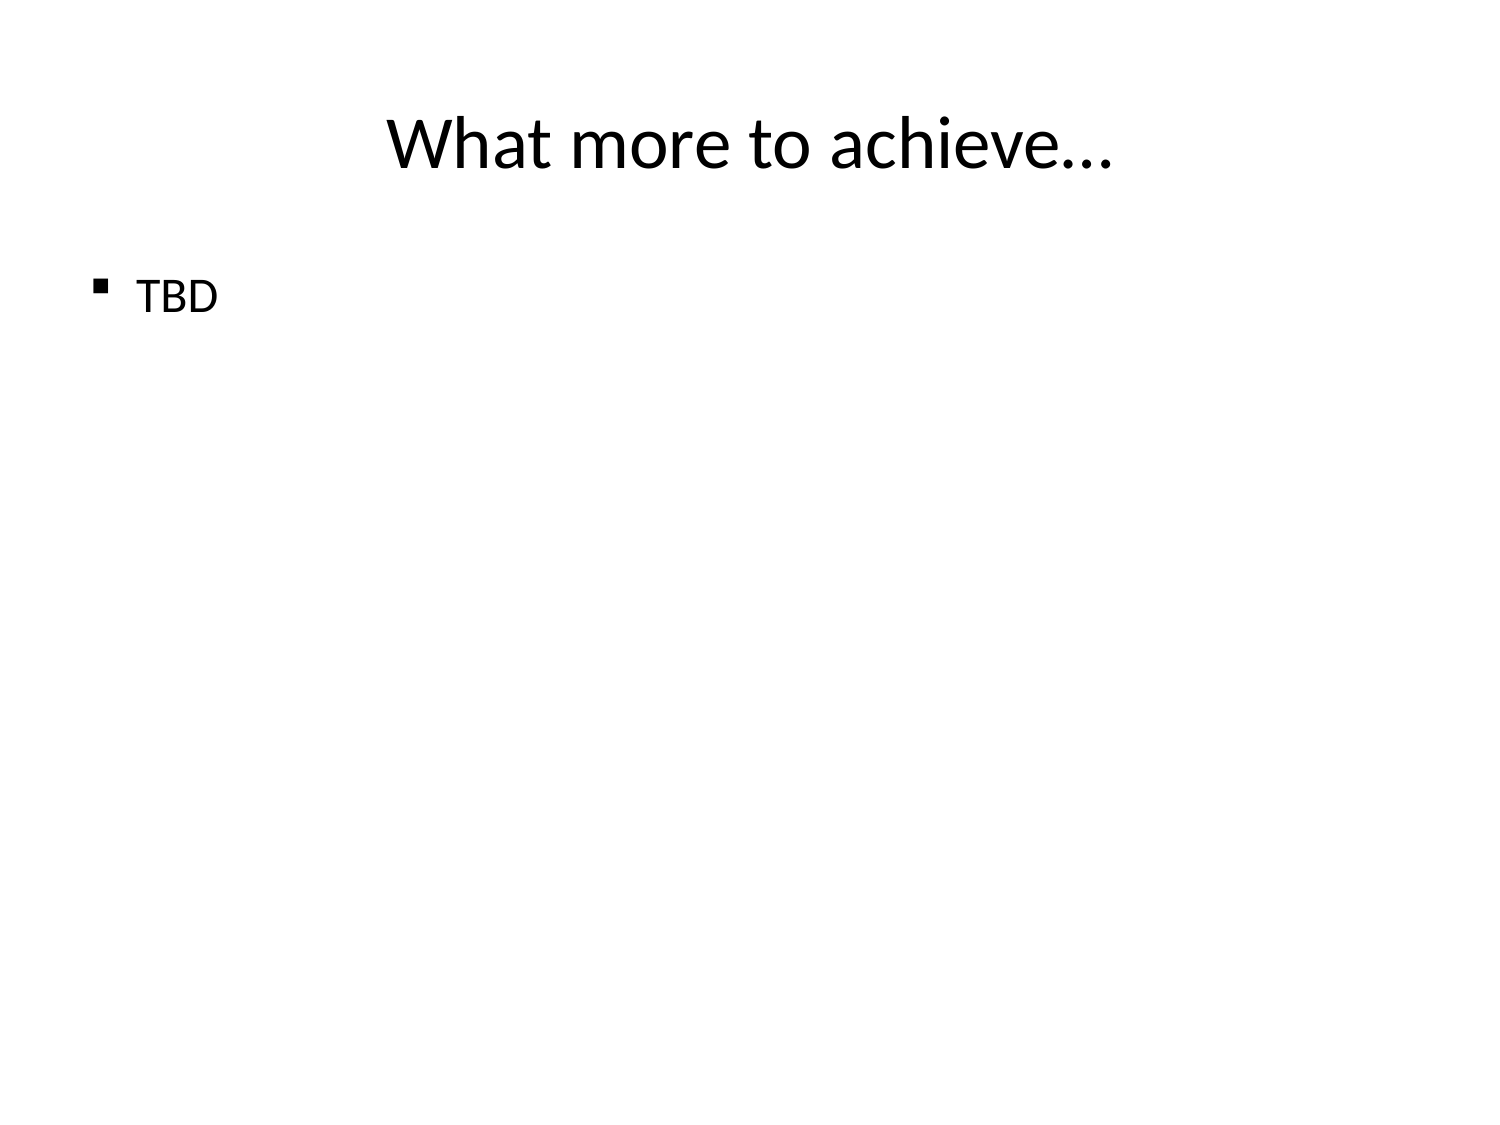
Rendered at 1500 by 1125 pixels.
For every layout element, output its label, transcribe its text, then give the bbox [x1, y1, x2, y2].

title What more to achieve… [75, 45, 1425, 233]
list TBD [74, 255, 1425, 693]
